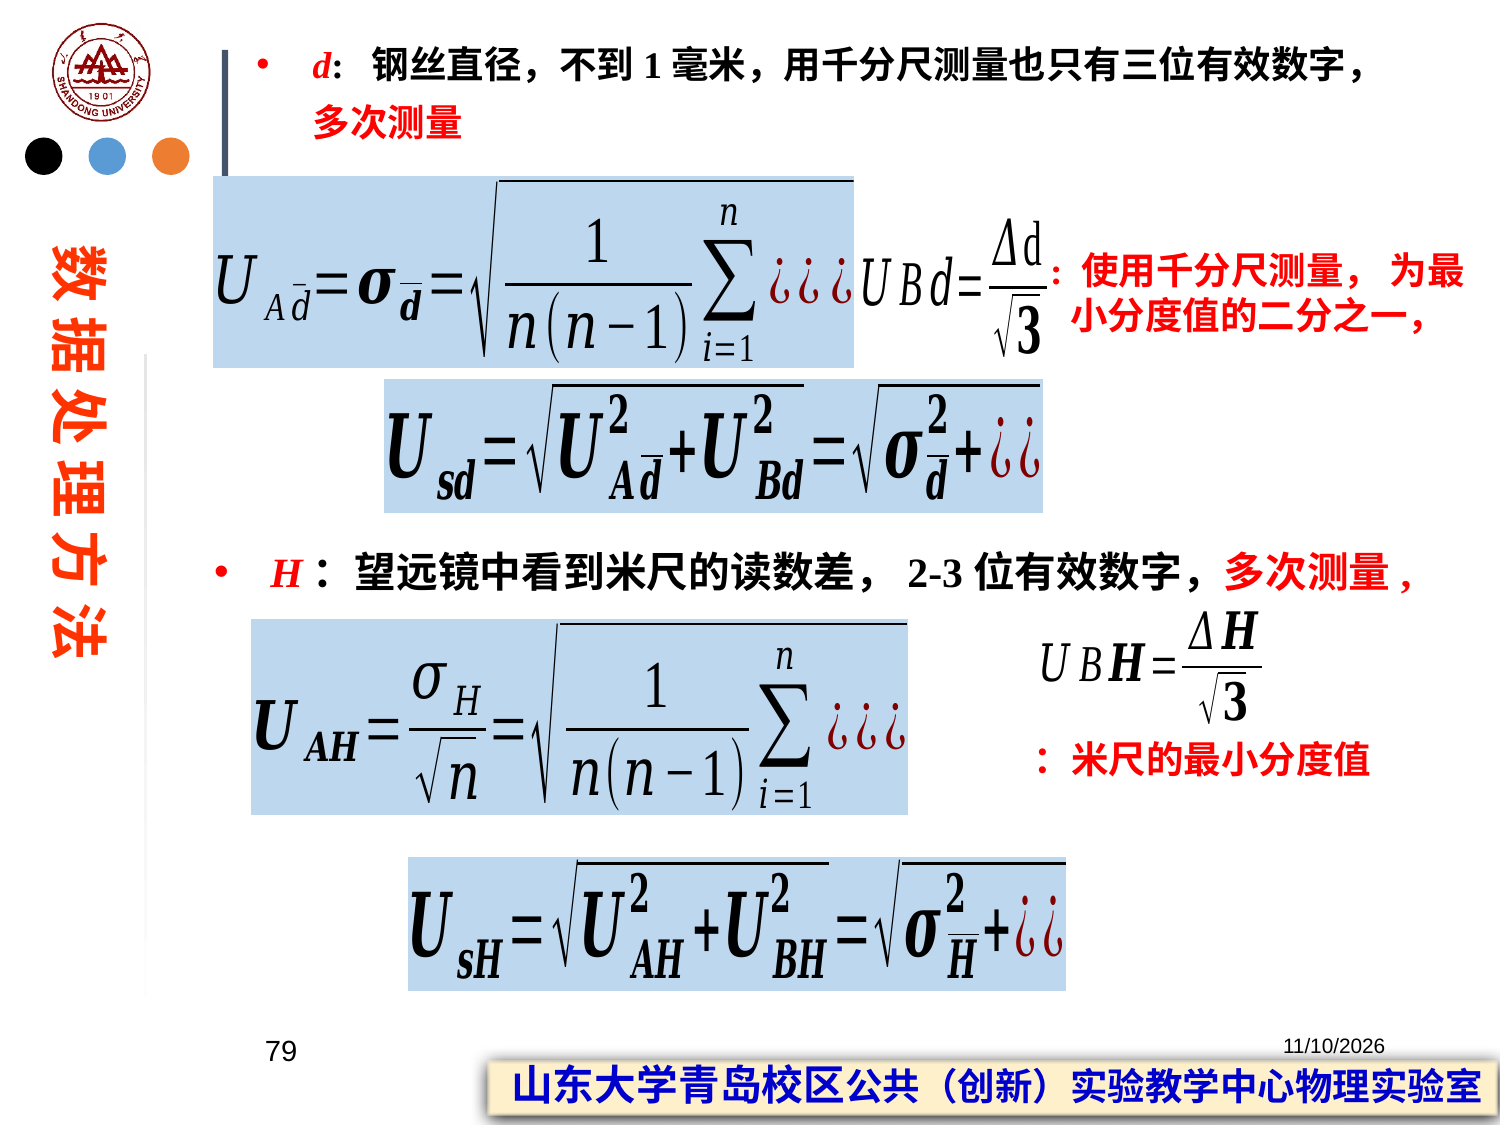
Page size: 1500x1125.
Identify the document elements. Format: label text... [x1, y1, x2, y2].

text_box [251, 604, 1421, 816]
text_box H：望远镜中看到米尺的读数差，2-3位有效数字，多次测量, [199, 523, 1421, 604]
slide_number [1087, 1025, 1400, 1100]
text_box 数 据 处 理 方 法 [22, 229, 124, 799]
text_box d: 钢丝直径，不到1毫米，用千分尺测量也只有三位有效数字，多次测量 [241, 19, 1401, 152]
slide_number 79 [249, 1025, 463, 1100]
picture [51, 22, 151, 122]
